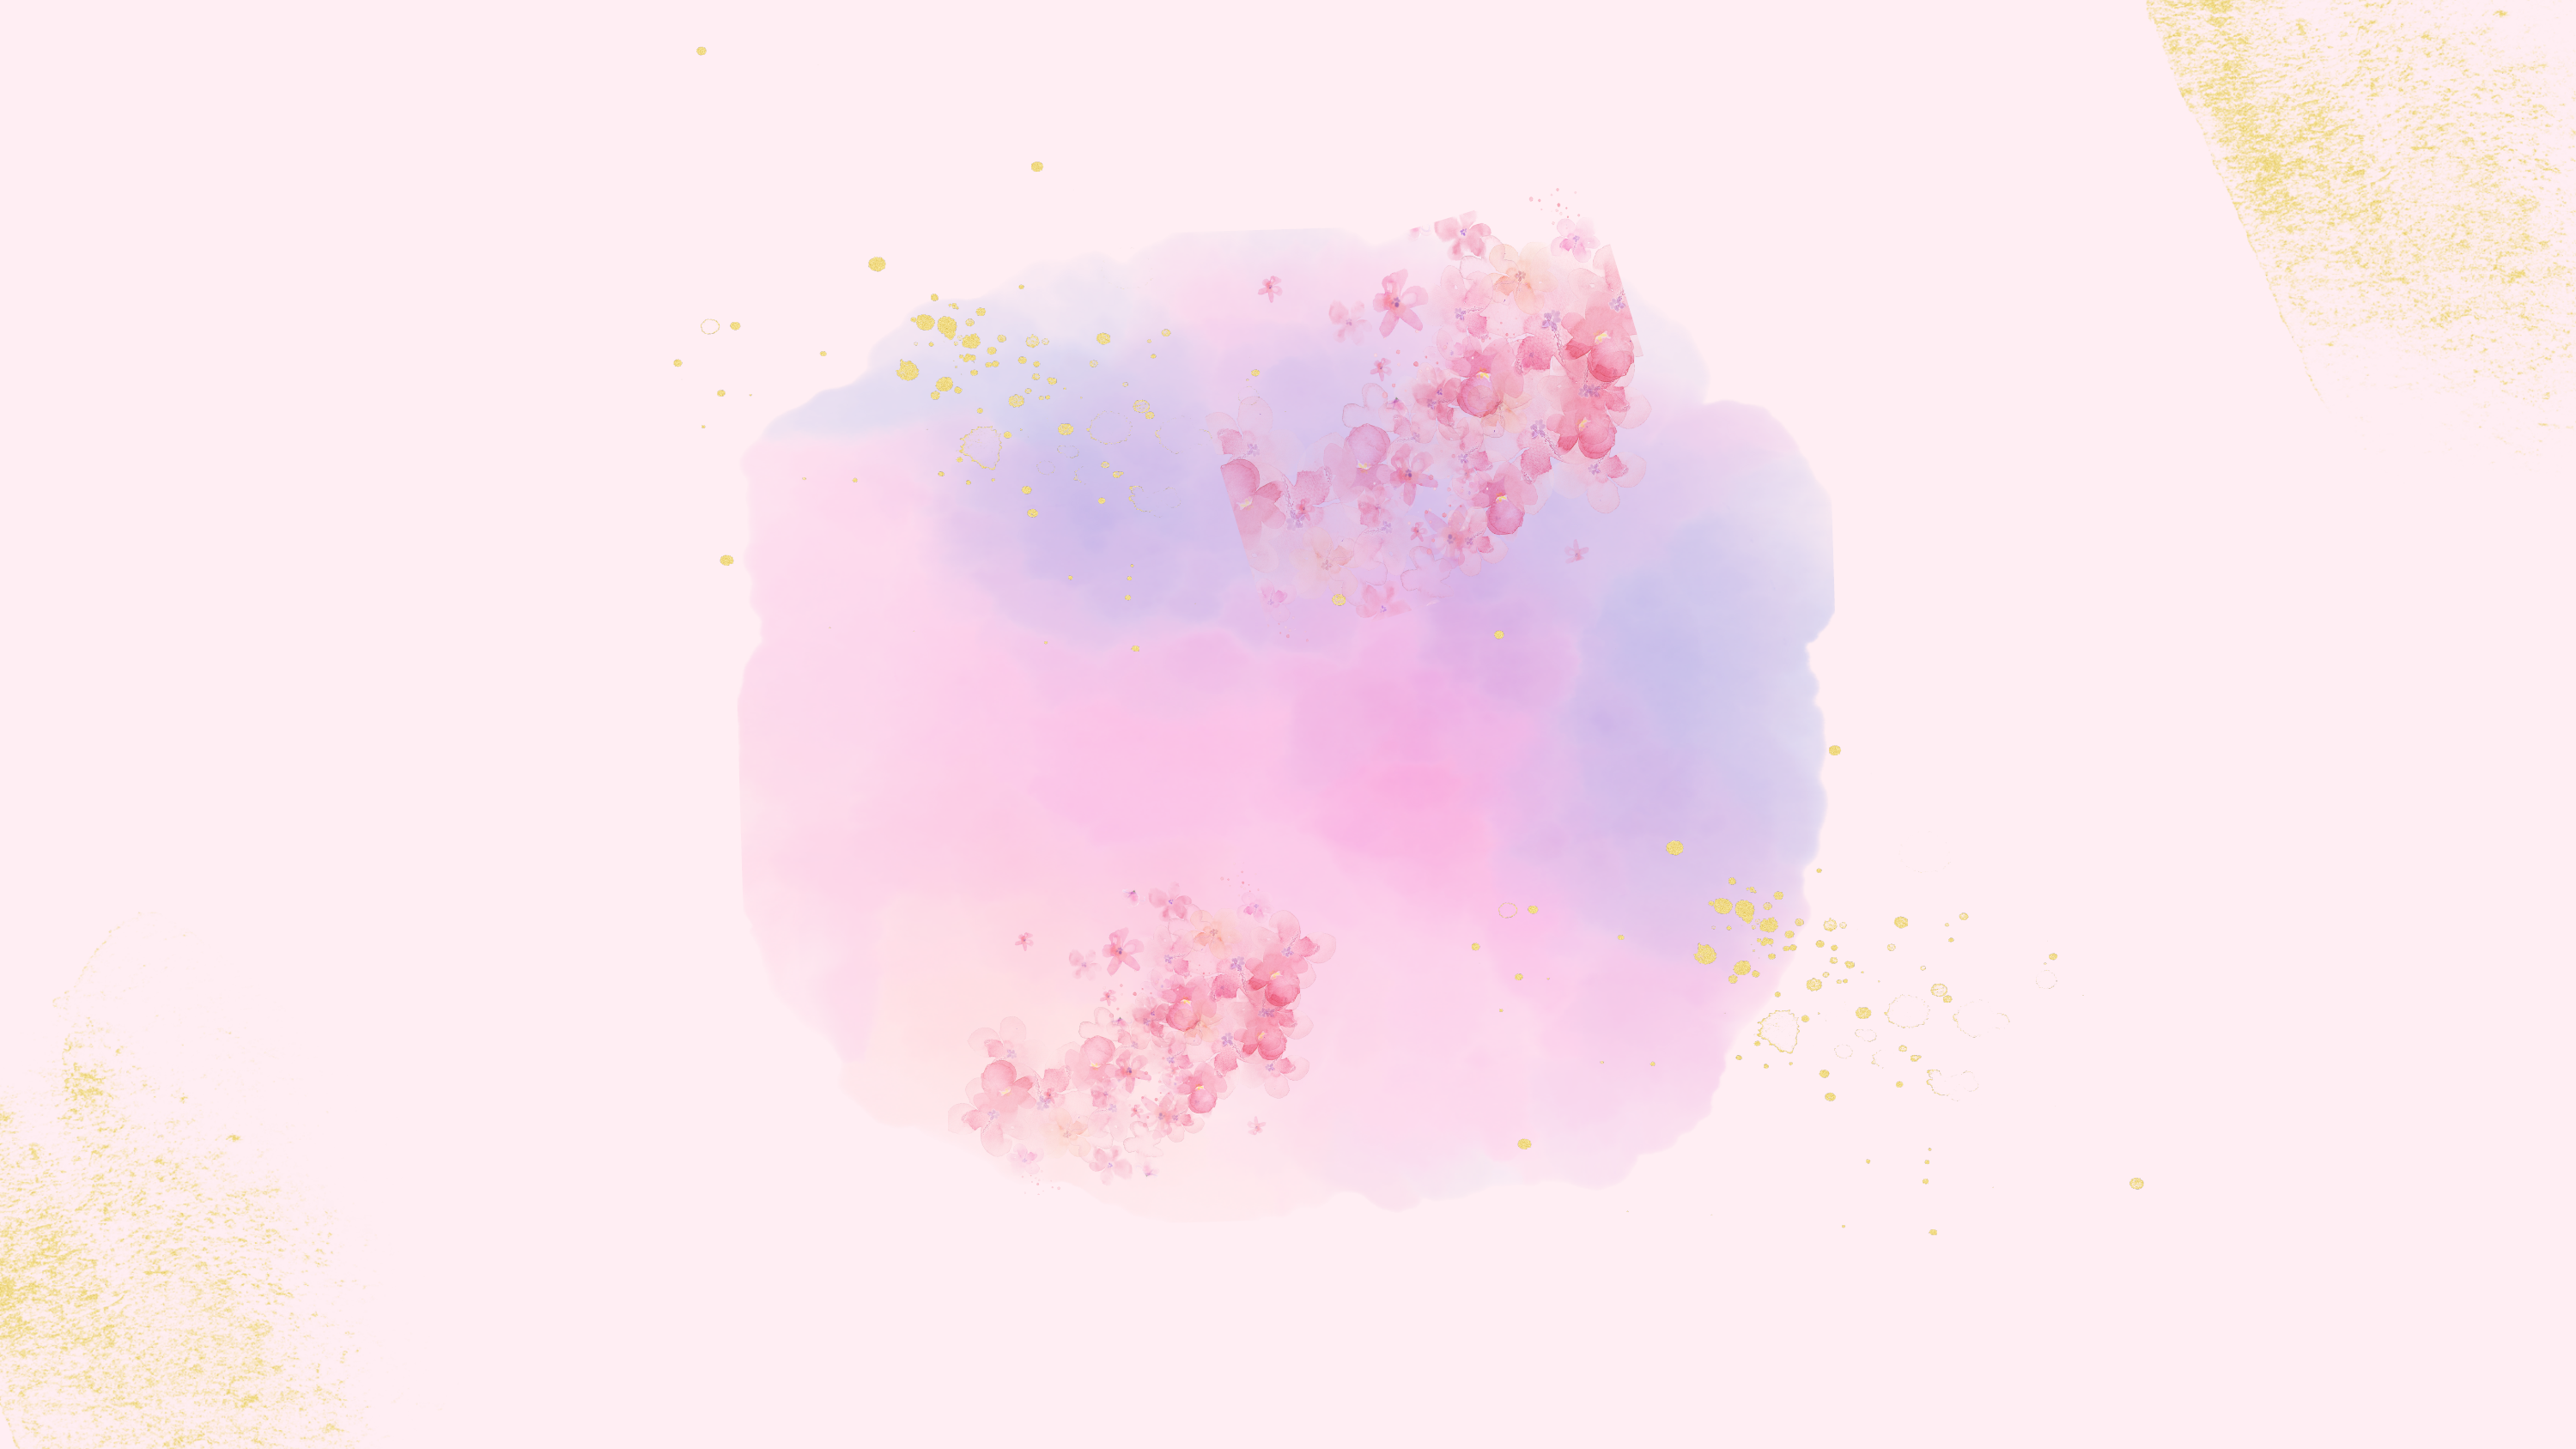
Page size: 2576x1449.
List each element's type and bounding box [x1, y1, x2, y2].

text_box [1471, 630, 2144, 1235]
text_box [0, 912, 471, 1449]
text_box [673, 46, 1346, 652]
text_box [735, 213, 1836, 1235]
text_box [2143, 0, 2576, 502]
text_box [1170, 175, 1695, 652]
text_box [948, 862, 1346, 1195]
